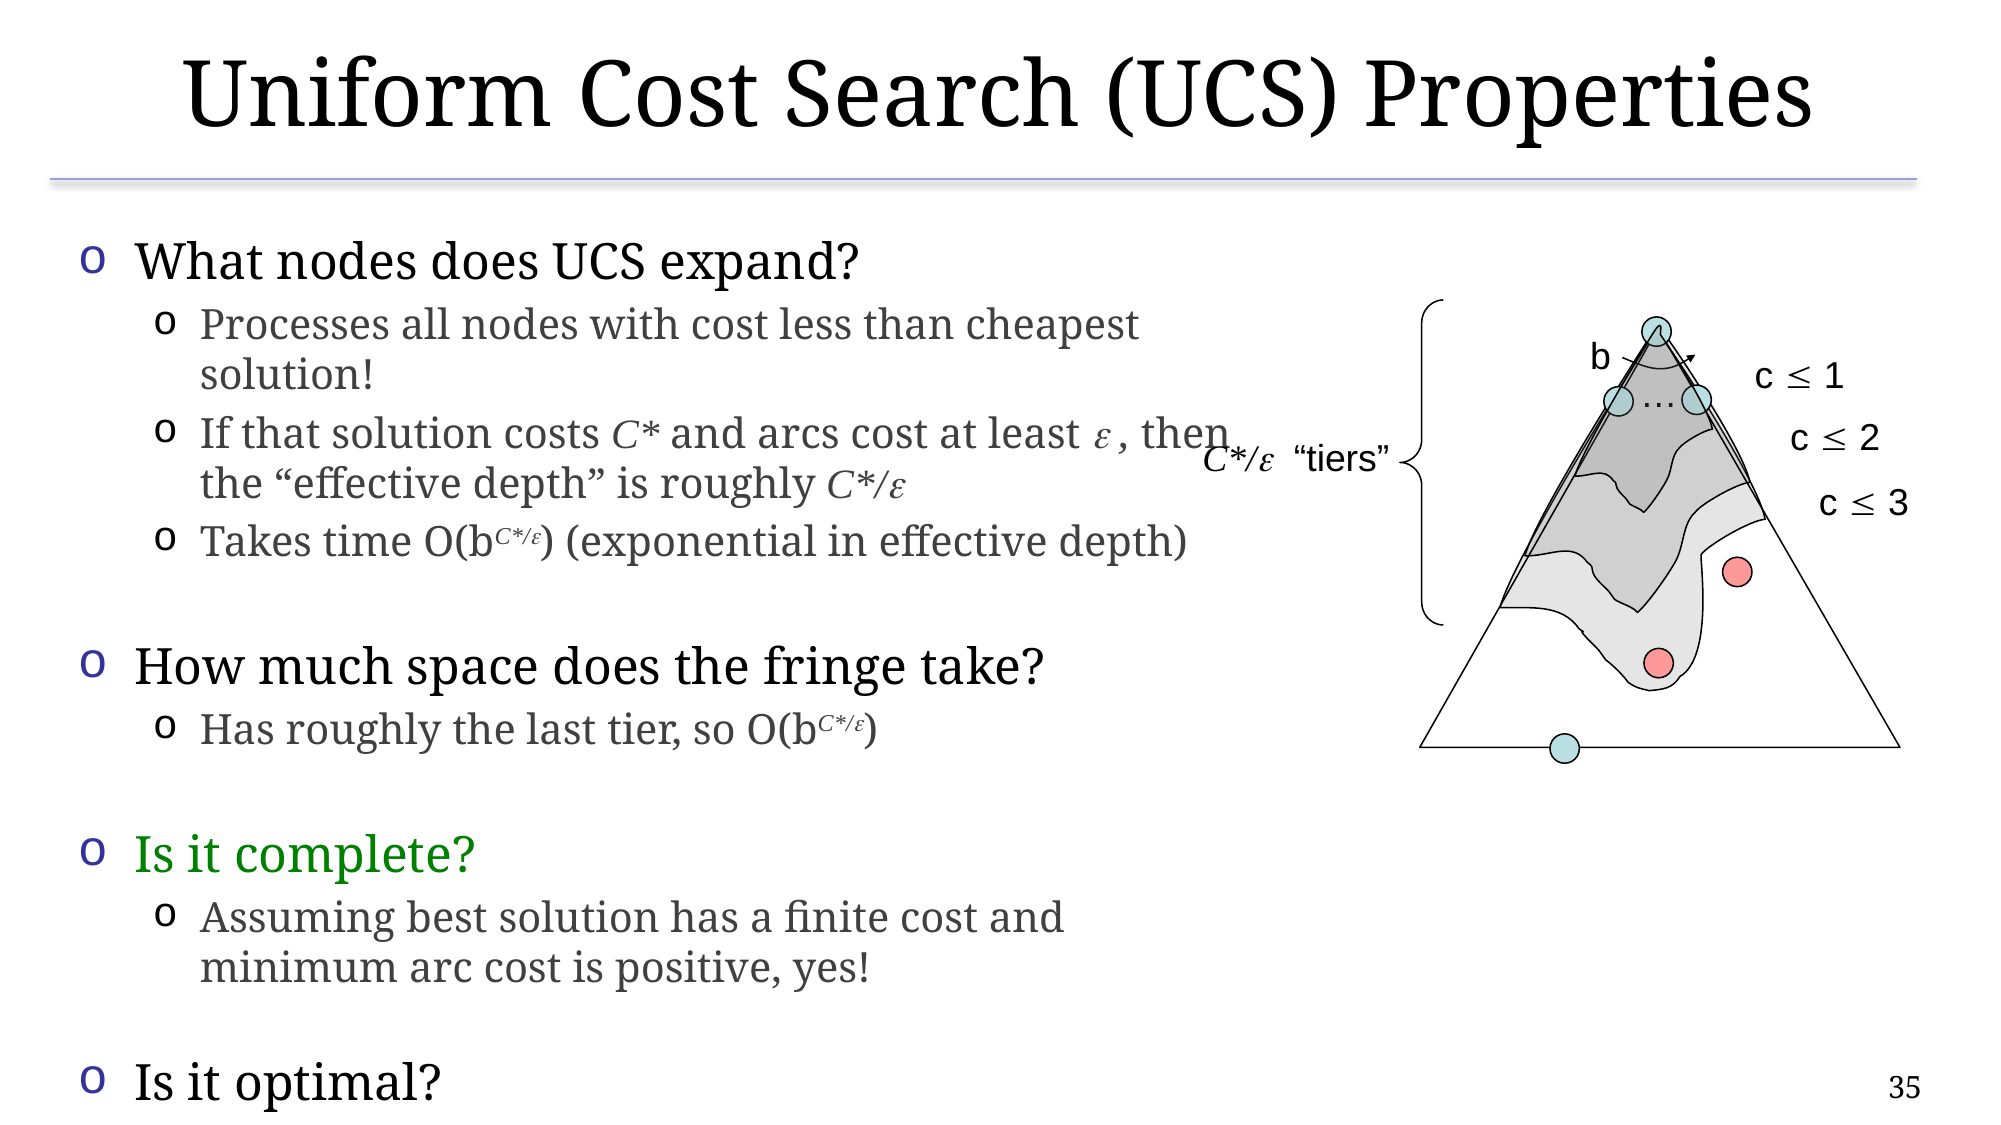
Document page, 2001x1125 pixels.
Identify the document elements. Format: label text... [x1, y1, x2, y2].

text_box c  1 [1739, 343, 1875, 404]
text_box [1549, 733, 1580, 764]
text_box c  3 [1803, 470, 1940, 530]
slide_number 35 [1583, 1062, 1934, 1112]
text_box [1421, 299, 1444, 625]
text_box c  2 [1775, 405, 1911, 466]
text_box b [1575, 324, 1624, 385]
text_box [1574, 325, 1713, 513]
text_box [1524, 408, 1606, 556]
text_box [1603, 386, 1620, 411]
title Uniform Cost Search (UCS) Properties [0, 0, 2000, 184]
text_box C*/ “tiers” [1187, 426, 1425, 487]
text_box [1419, 414, 1900, 748]
text_box [1643, 648, 1674, 678]
text_box [1722, 557, 1752, 587]
text_box [1624, 356, 1638, 363]
text_box [1675, 354, 1696, 364]
text_box [1693, 385, 1712, 411]
text_box [1680, 362, 1699, 385]
list What nodes does UCS expand? Processes all nodes with cost less than cheapest solution! If that solution costs C* and arcs cost at least  , then the “effective depth” is roughly C*/ Takes time O(bC*/) (exponential in effective depth) How much space does the fringe take? Has roughly the last tier, so O(bC*/) Is it complete? Assuming best solution has a finite cost and minimum arc cost is positive, yes! Is it optimal? Yes! (Proof next lecture via A*) [66, 223, 1276, 1001]
text_box [1667, 340, 1680, 355]
text_box [1501, 547, 1528, 602]
text_box [1707, 404, 1750, 483]
text_box [1641, 316, 1672, 343]
text_box … [1625, 362, 1634, 378]
